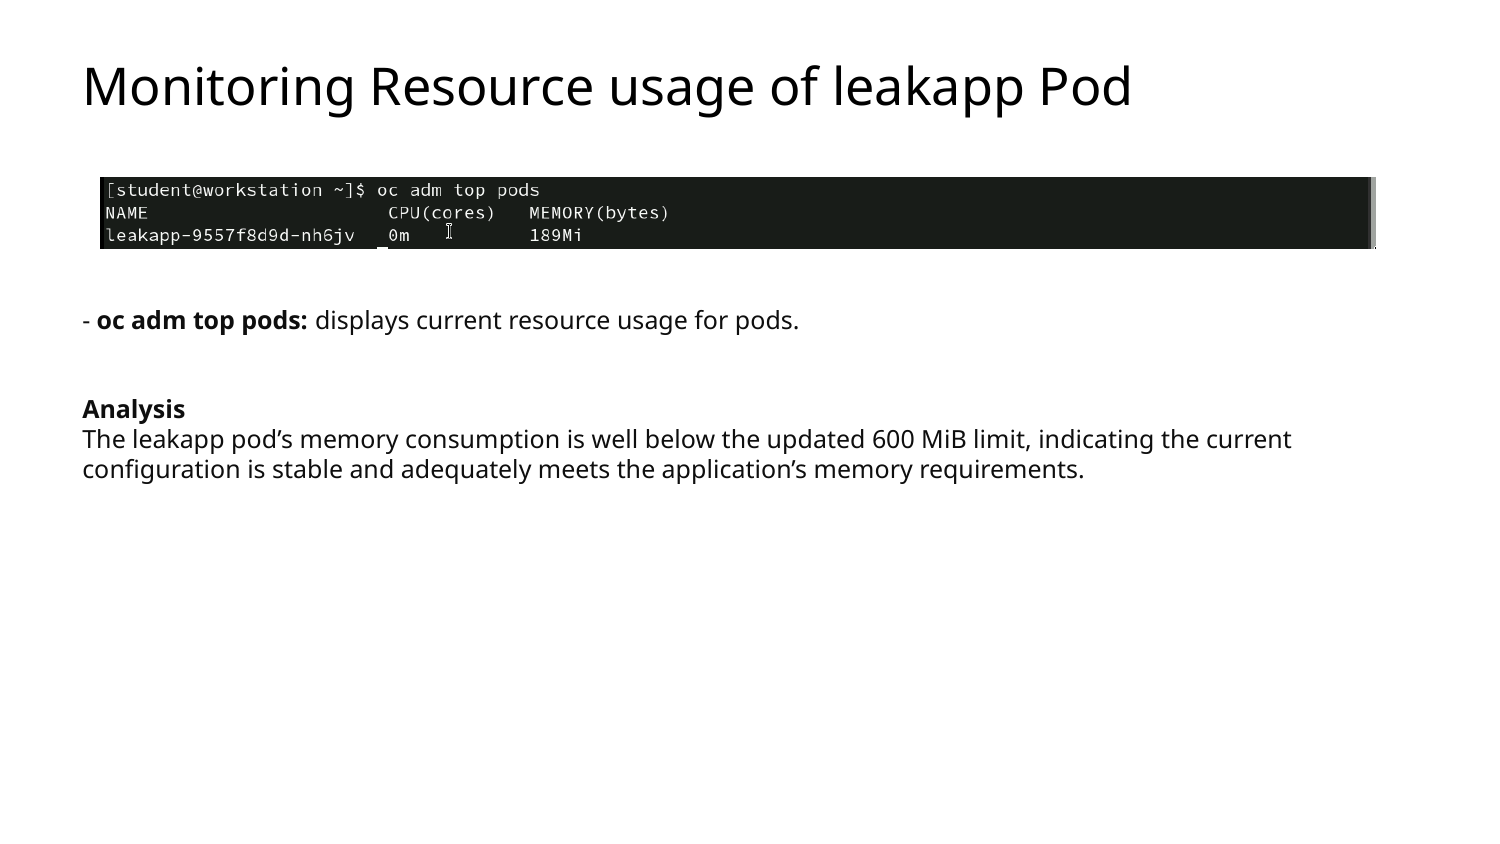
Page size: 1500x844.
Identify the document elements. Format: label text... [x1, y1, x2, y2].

picture [100, 177, 1376, 249]
title Monitoring Resource usage of leakapp Pod [67, 38, 1410, 178]
text_box - oc adm top pods: displays current resource usage for pods. Analysis The leakapp pod’s memory consumption is well below the updated 600 MiB limit, indicating the current configuration is stable and adequately meets the application’s memory requirements. [67, 296, 1472, 492]
